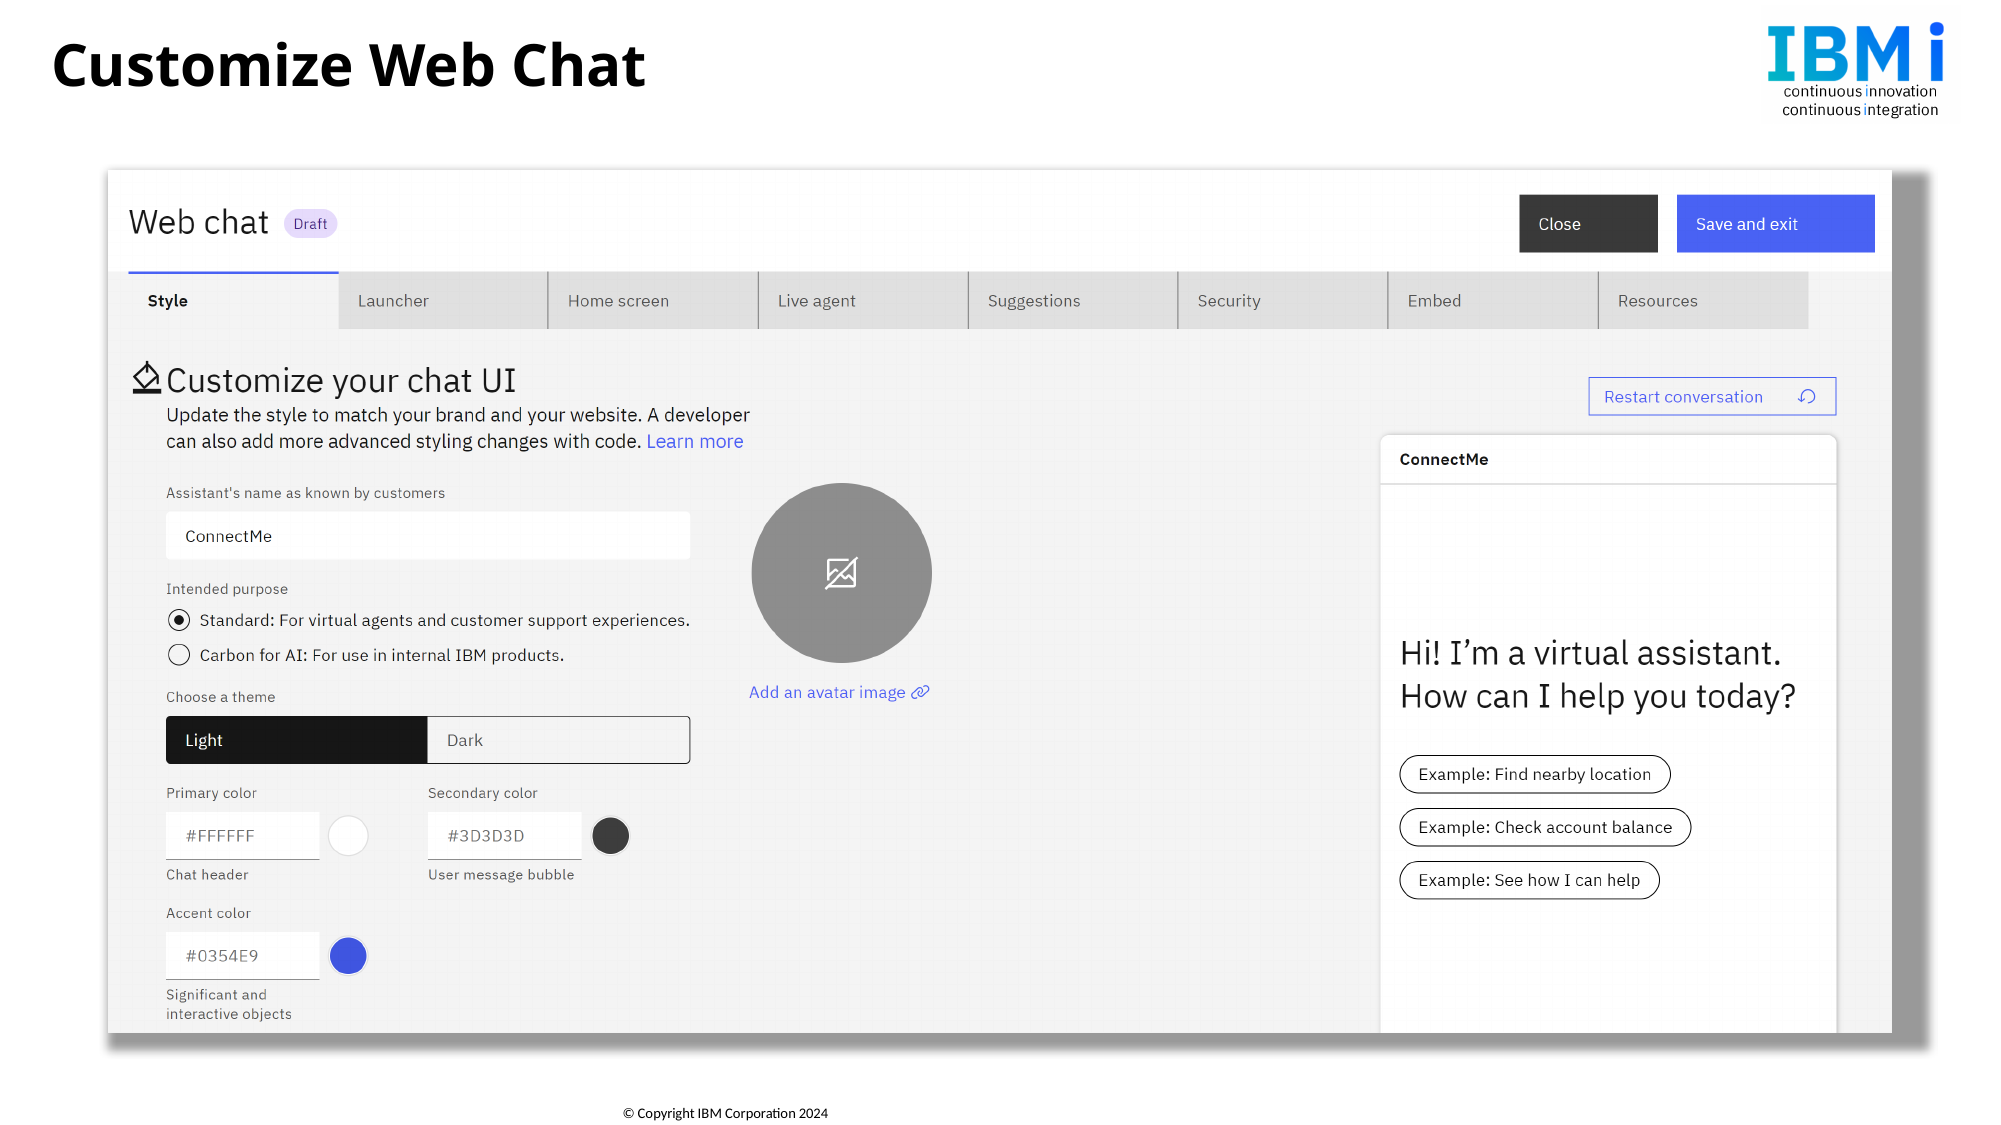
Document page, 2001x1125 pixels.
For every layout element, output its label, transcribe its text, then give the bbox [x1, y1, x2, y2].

picture [1761, 5, 1961, 124]
picture [108, 170, 1892, 1033]
title Customize Web Chat [51, 36, 1721, 101]
